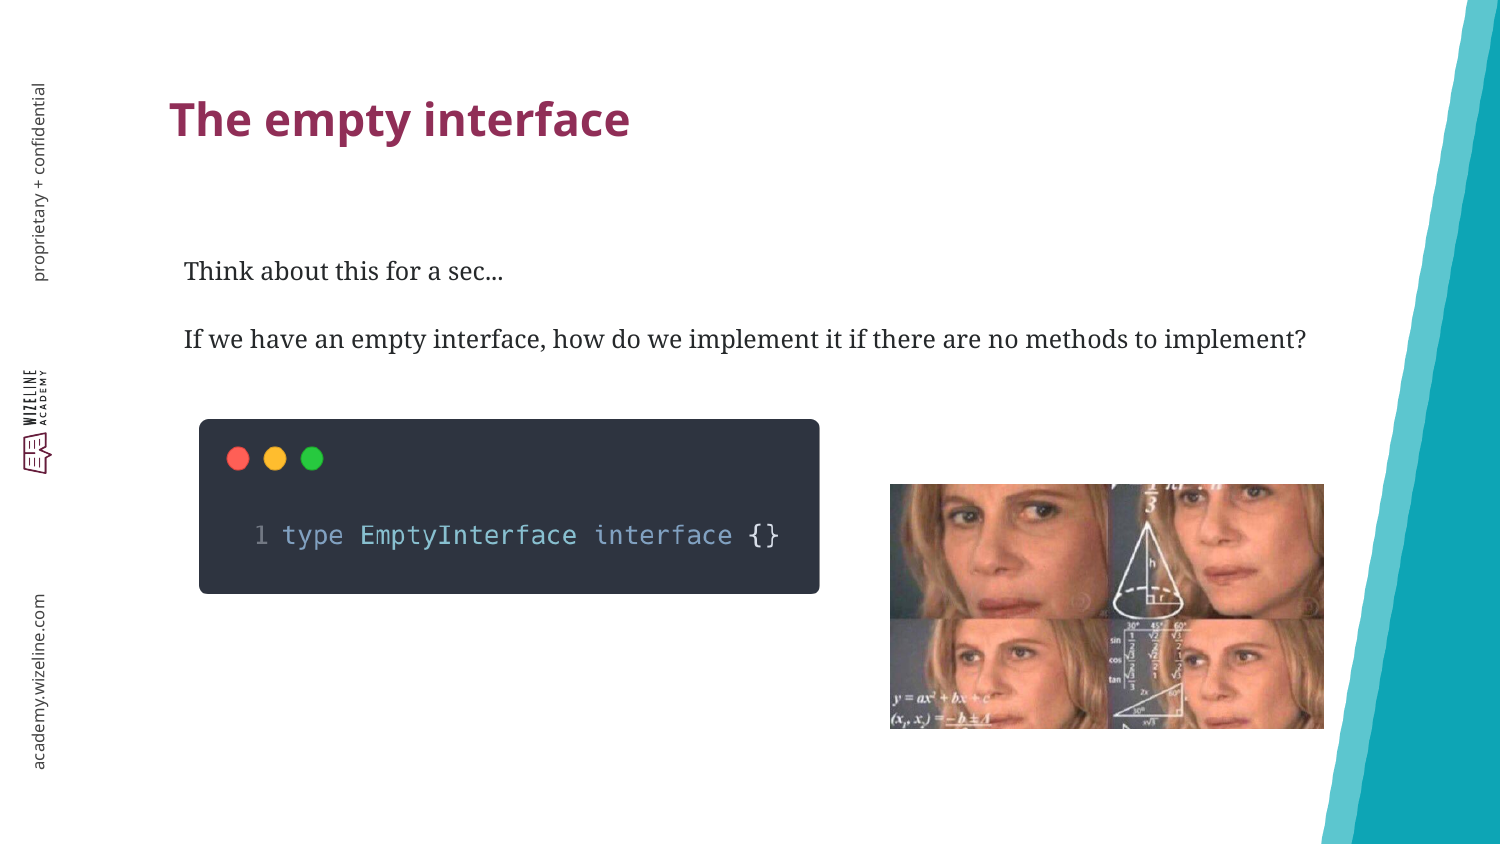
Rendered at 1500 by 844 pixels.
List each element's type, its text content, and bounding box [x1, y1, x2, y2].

title The empty interface [168, 90, 751, 201]
list Think about this for a sec... If we have an empty interface, how do we implement it if there are no methods to implement? [168, 236, 1337, 365]
picture [0, 0, 1500, 844]
